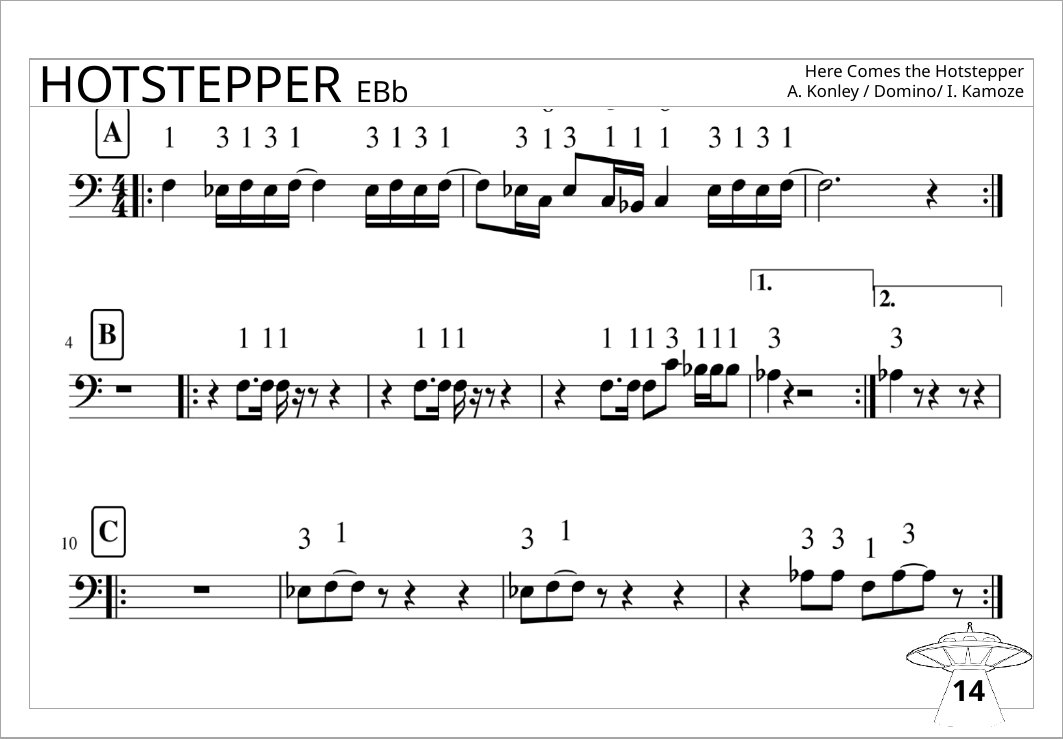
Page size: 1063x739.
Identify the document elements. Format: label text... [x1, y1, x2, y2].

text_box [0, 0, 1063, 739]
text_box [27, 57, 1035, 108]
text_box Here Comes the Hotstepper A. Konley / Domino/ I. Kamoze [543, 53, 1040, 109]
picture [35, 108, 1051, 739]
text_box HOTSTEPPER EBb [23, 45, 756, 121]
text_box [27, 108, 34, 711]
